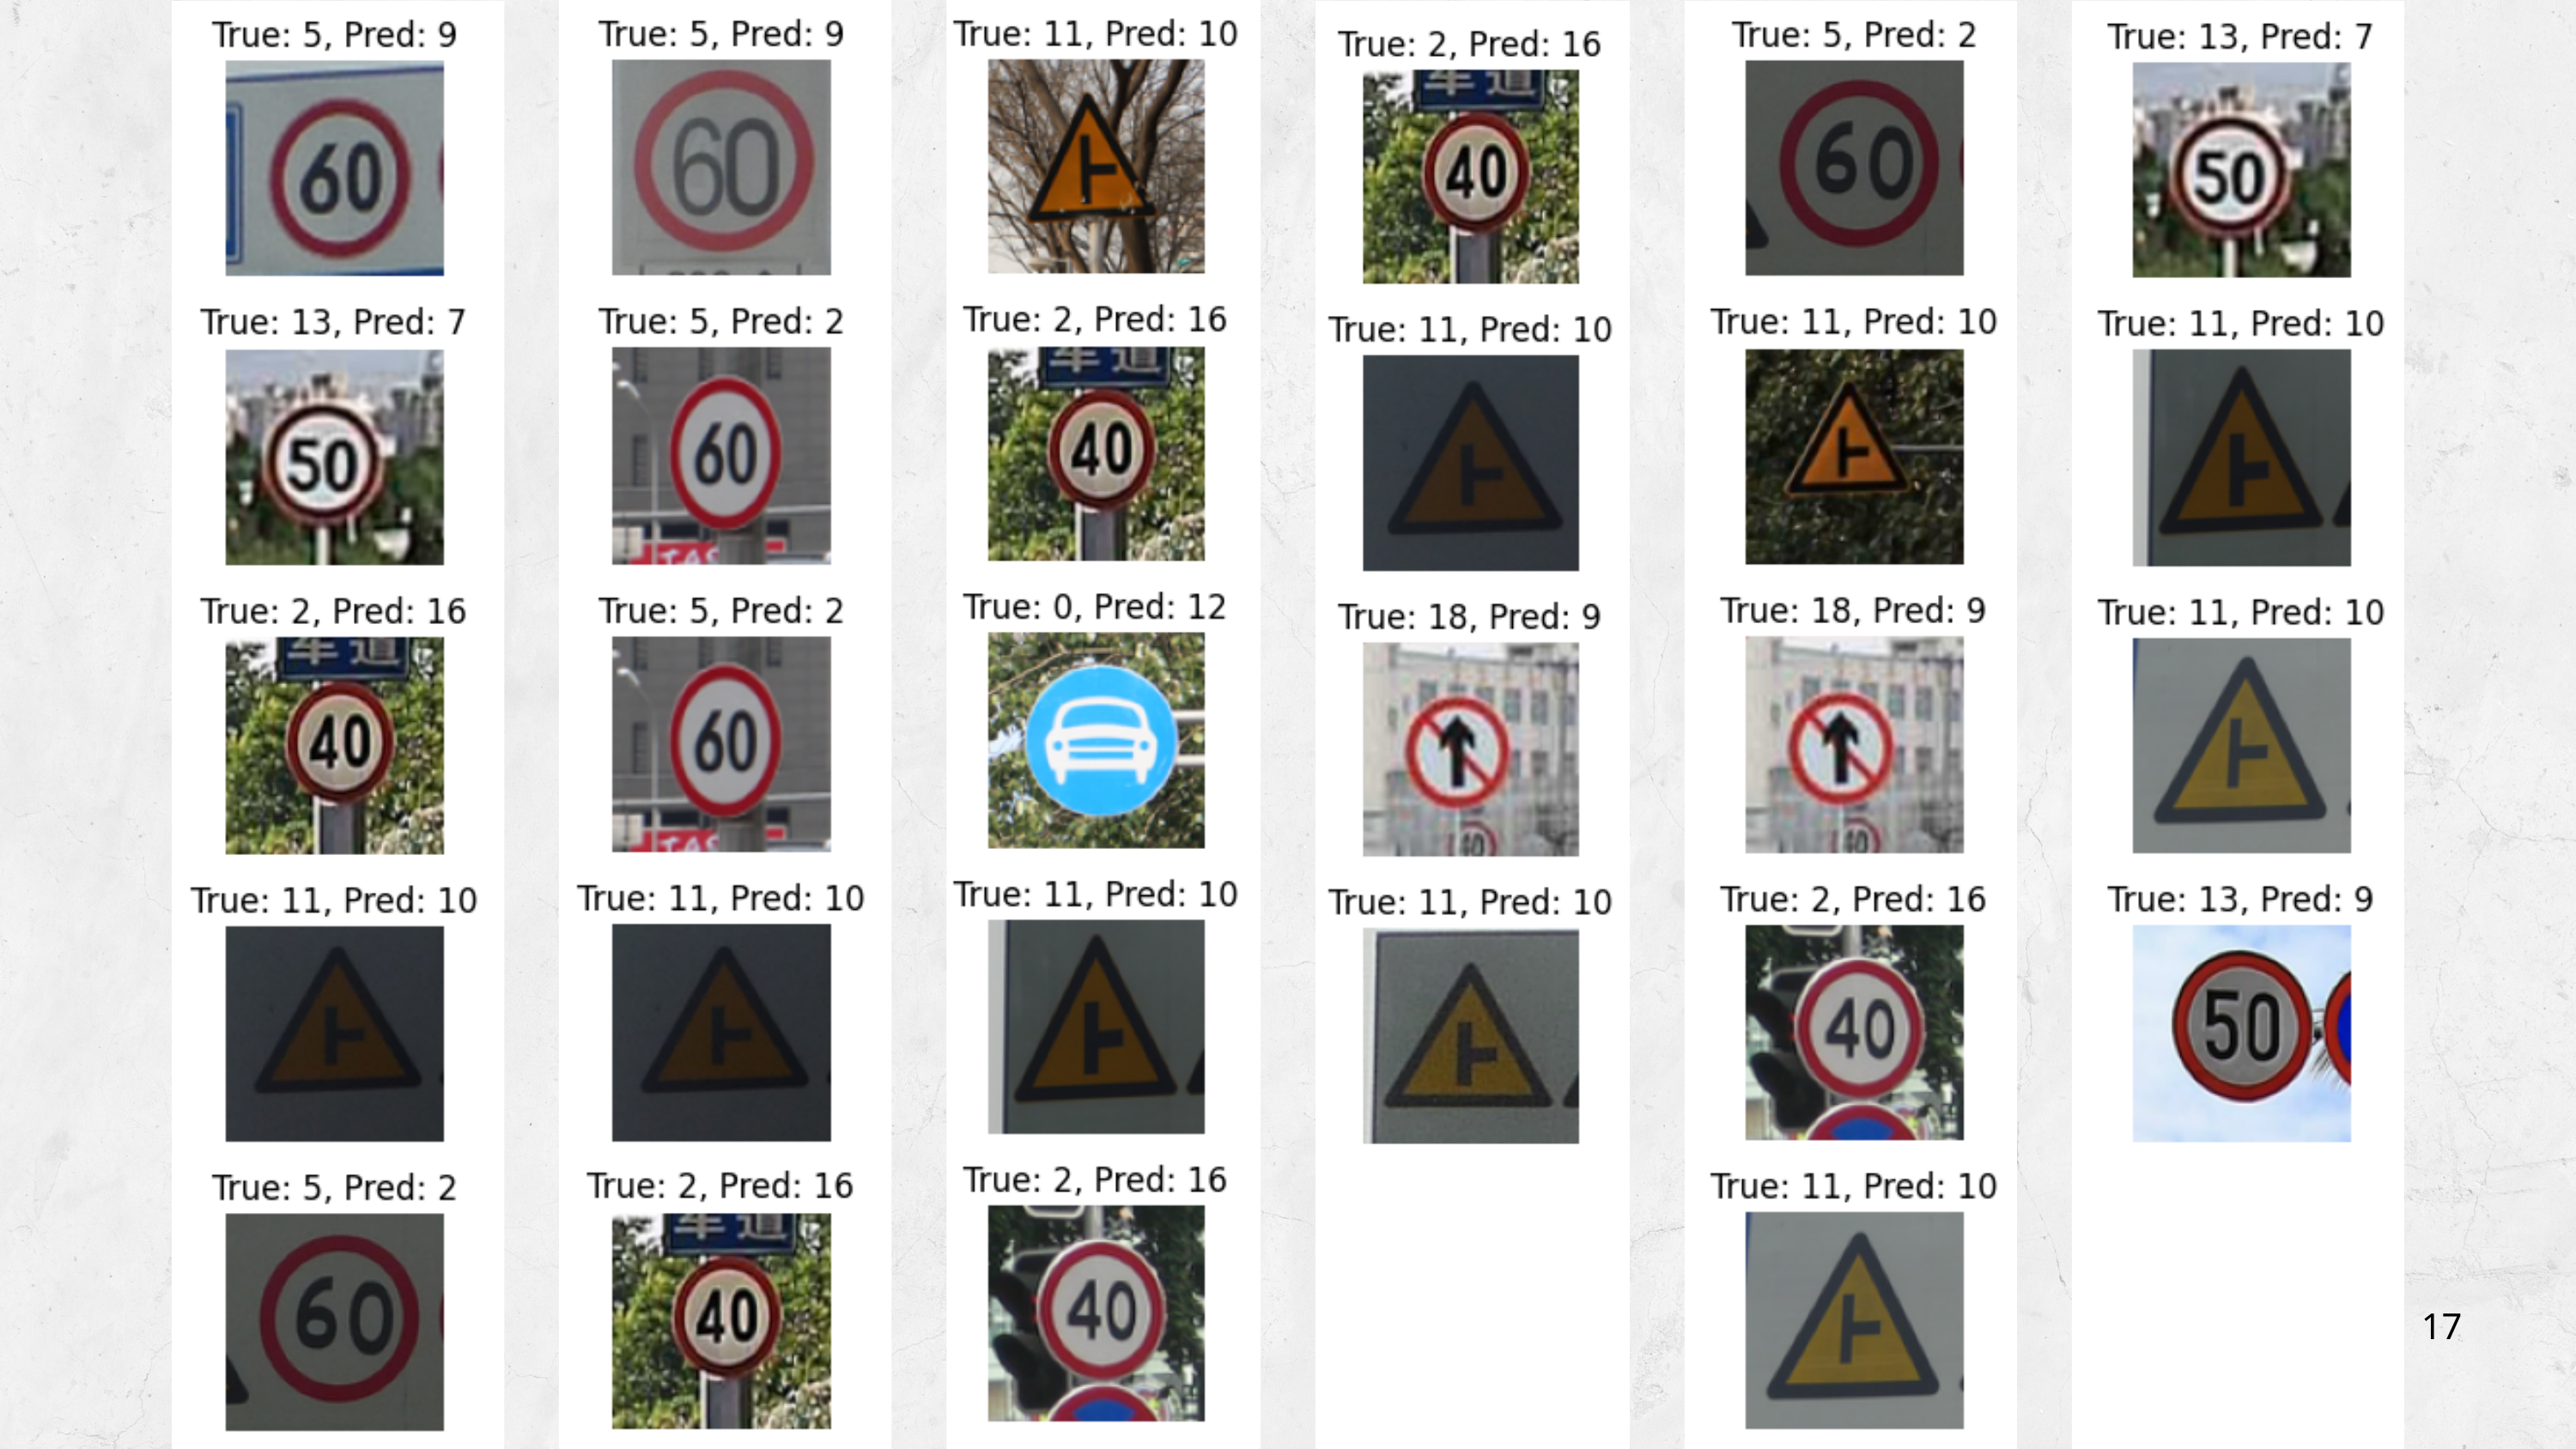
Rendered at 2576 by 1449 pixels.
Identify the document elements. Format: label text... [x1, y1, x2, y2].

text_box [1315, 1, 1630, 1449]
text_box [1684, 1, 2017, 1449]
text_box [2071, 1, 2404, 1449]
text_box [1261, 0, 2576, 1449]
text_box [0, 0, 558, 1449]
text_box 17 [2421, 1296, 2463, 1348]
text_box [892, 0, 946, 1449]
text_box [172, 1, 505, 1449]
text_box [946, 0, 1261, 1449]
text_box [558, 0, 892, 1449]
